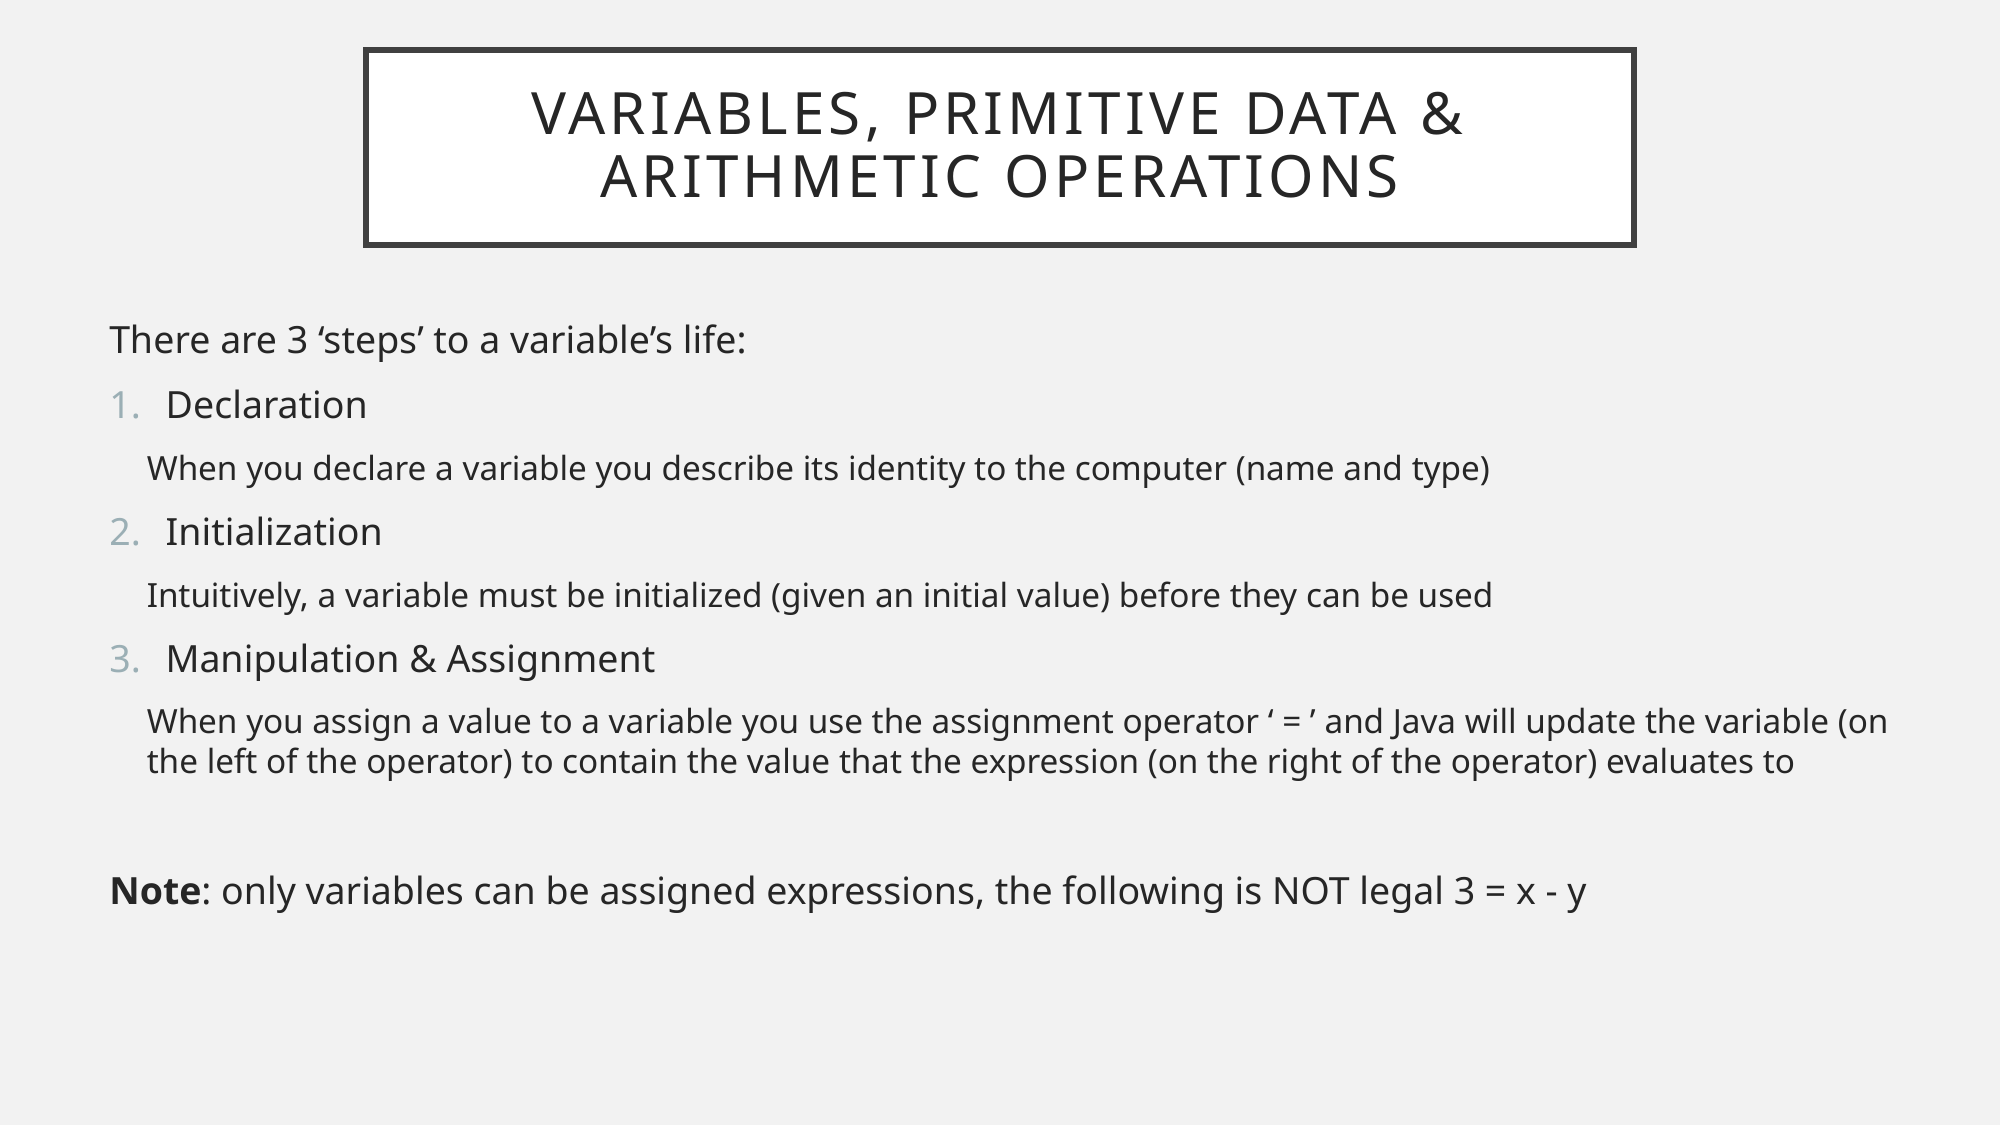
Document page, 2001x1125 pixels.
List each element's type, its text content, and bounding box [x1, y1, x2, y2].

title Variables, primitive Data & Arithmetic Operations [363, 47, 1637, 248]
list There are 3 ‘steps’ to a variable’s life: Declaration When you declare a variable you describe its identity to the computer (name and type) Initialization Intuitively, a variable must be initialized (given an initial value) before they can be used Manipulation & Assignment When you assign a value to a variable you use the assignment operator ‘ = ’ and Java will update the variable (on the left of the operator) to contain the value that the expression (on the right of the operator) evaluates to Note: only variables can be assigned expressions, the following is NOT legal 3 = x - y [94, 308, 1909, 1043]
